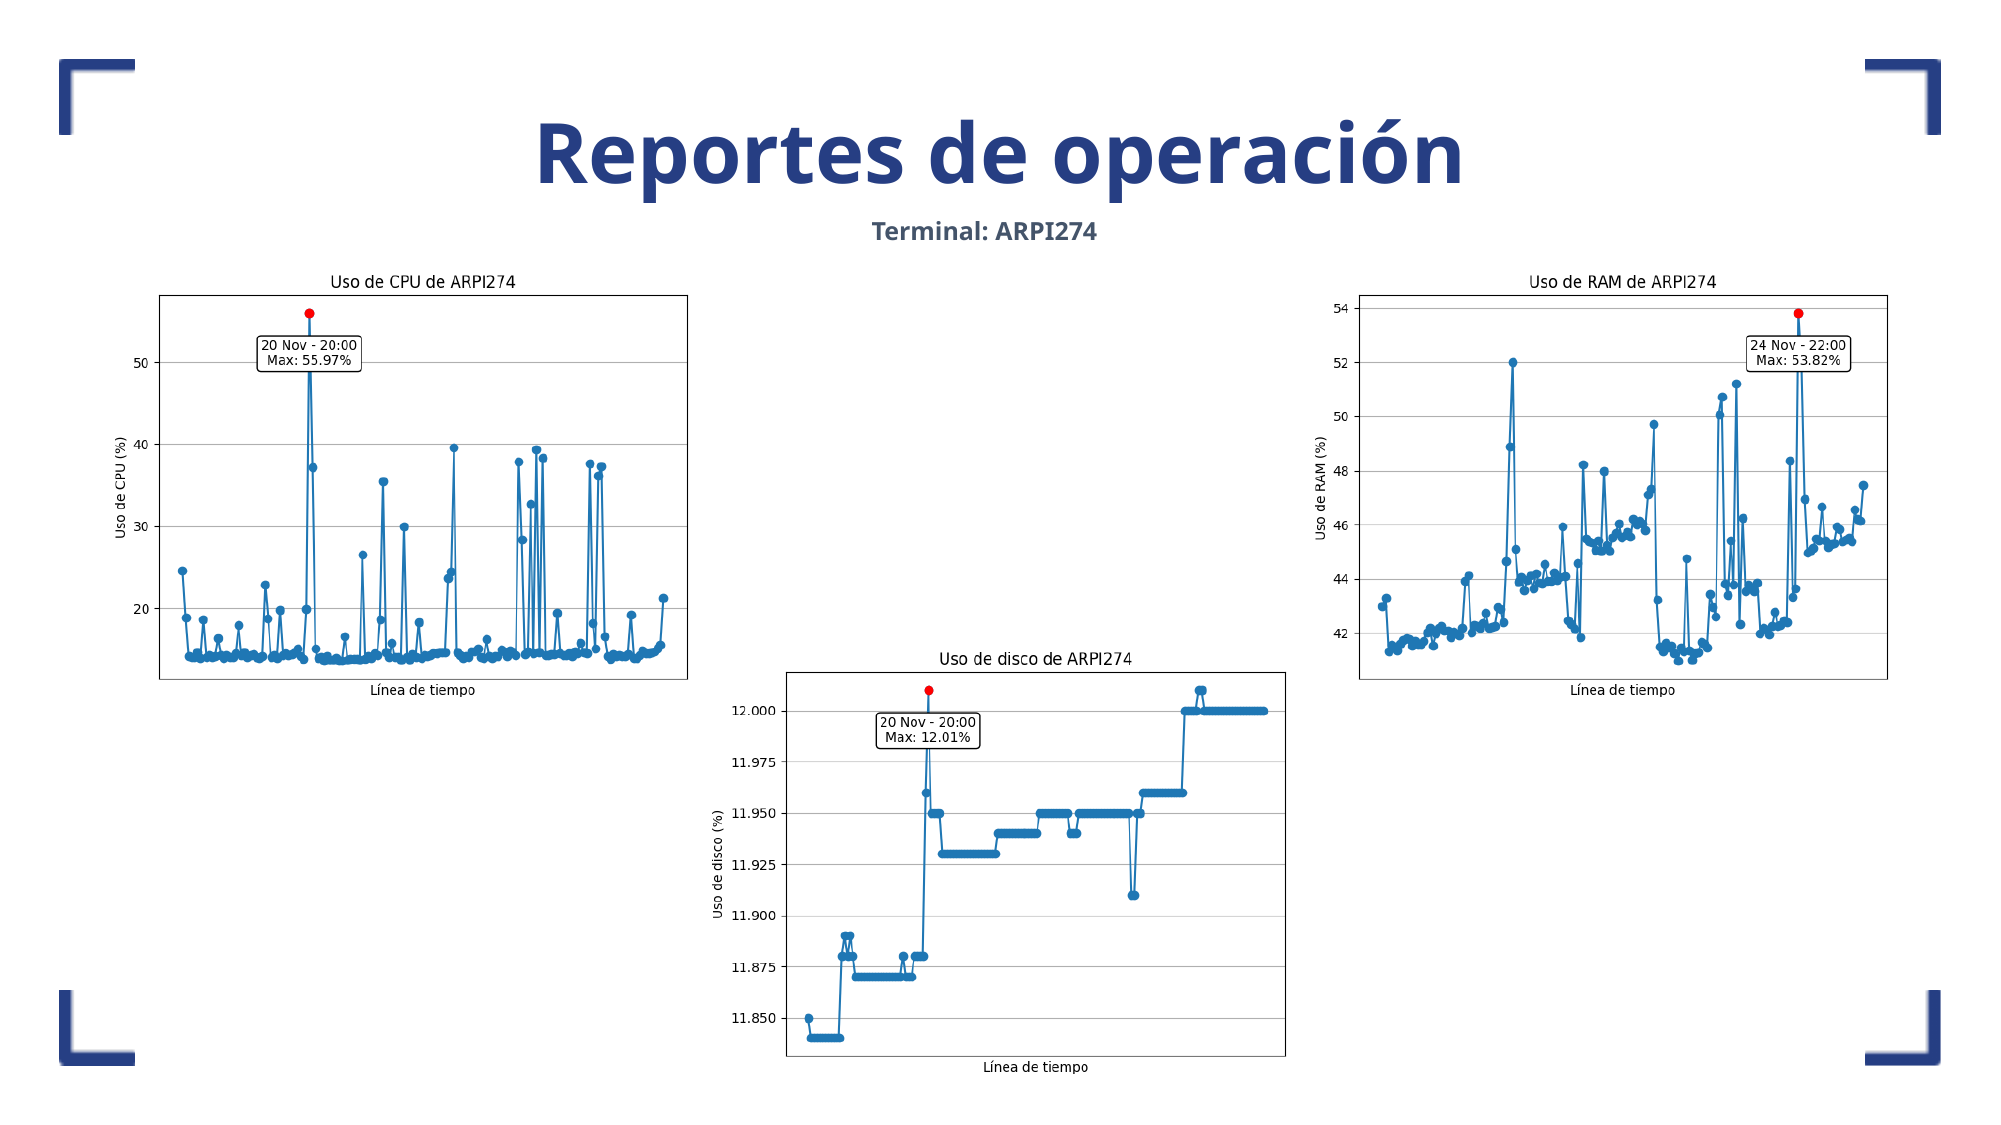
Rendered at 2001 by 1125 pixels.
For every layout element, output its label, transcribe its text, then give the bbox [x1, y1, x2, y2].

picture [1300, 260, 1901, 711]
text_box Reportes de operación [439, 55, 1561, 201]
text_box Terminal: ARPI274 [424, 163, 1545, 254]
picture [100, 260, 1299, 1088]
